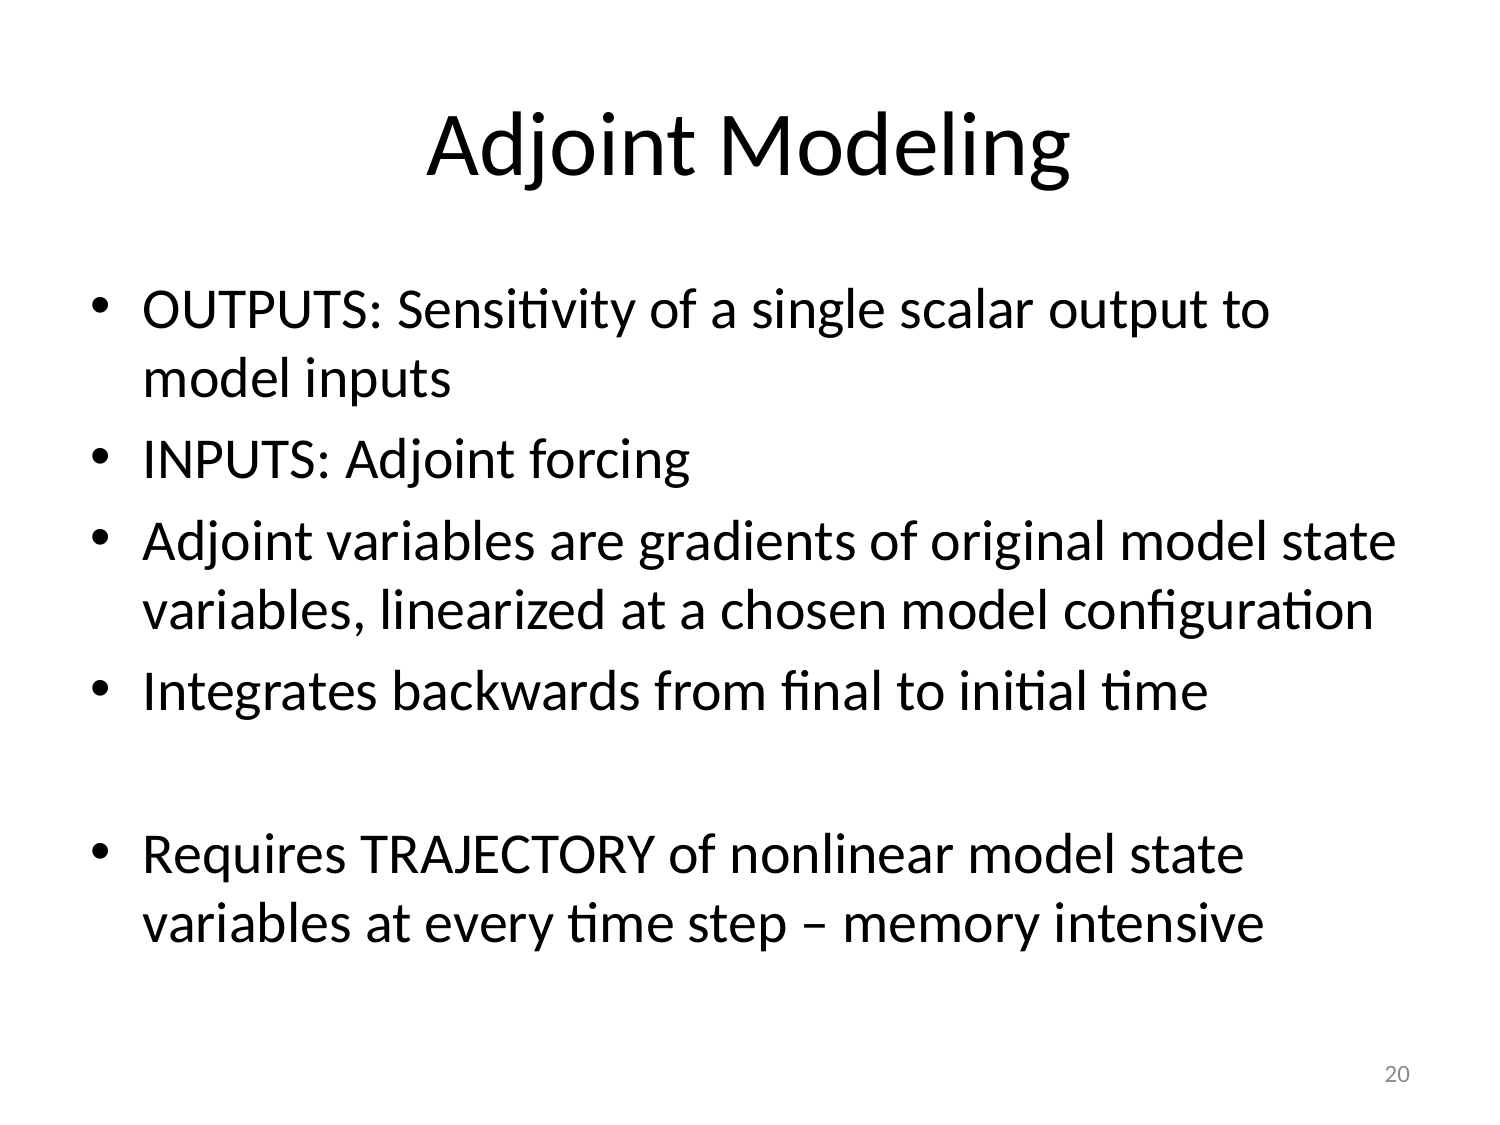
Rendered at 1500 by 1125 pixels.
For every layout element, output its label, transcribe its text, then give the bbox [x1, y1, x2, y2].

title Adjoint Modeling [75, 45, 1425, 233]
slide_number 20 [1074, 1042, 1425, 1103]
list OUTPUTS: Sensitivity of a single scalar output to model inputs INPUTS: Adjoint forcing Adjoint variables are gradients of original model state variables, linearized at a chosen model configuration Integrates backwards from final to initial time Requires TRAJECTORY of nonlinear model state variables at every time step – memory intensive [75, 262, 1425, 1005]
